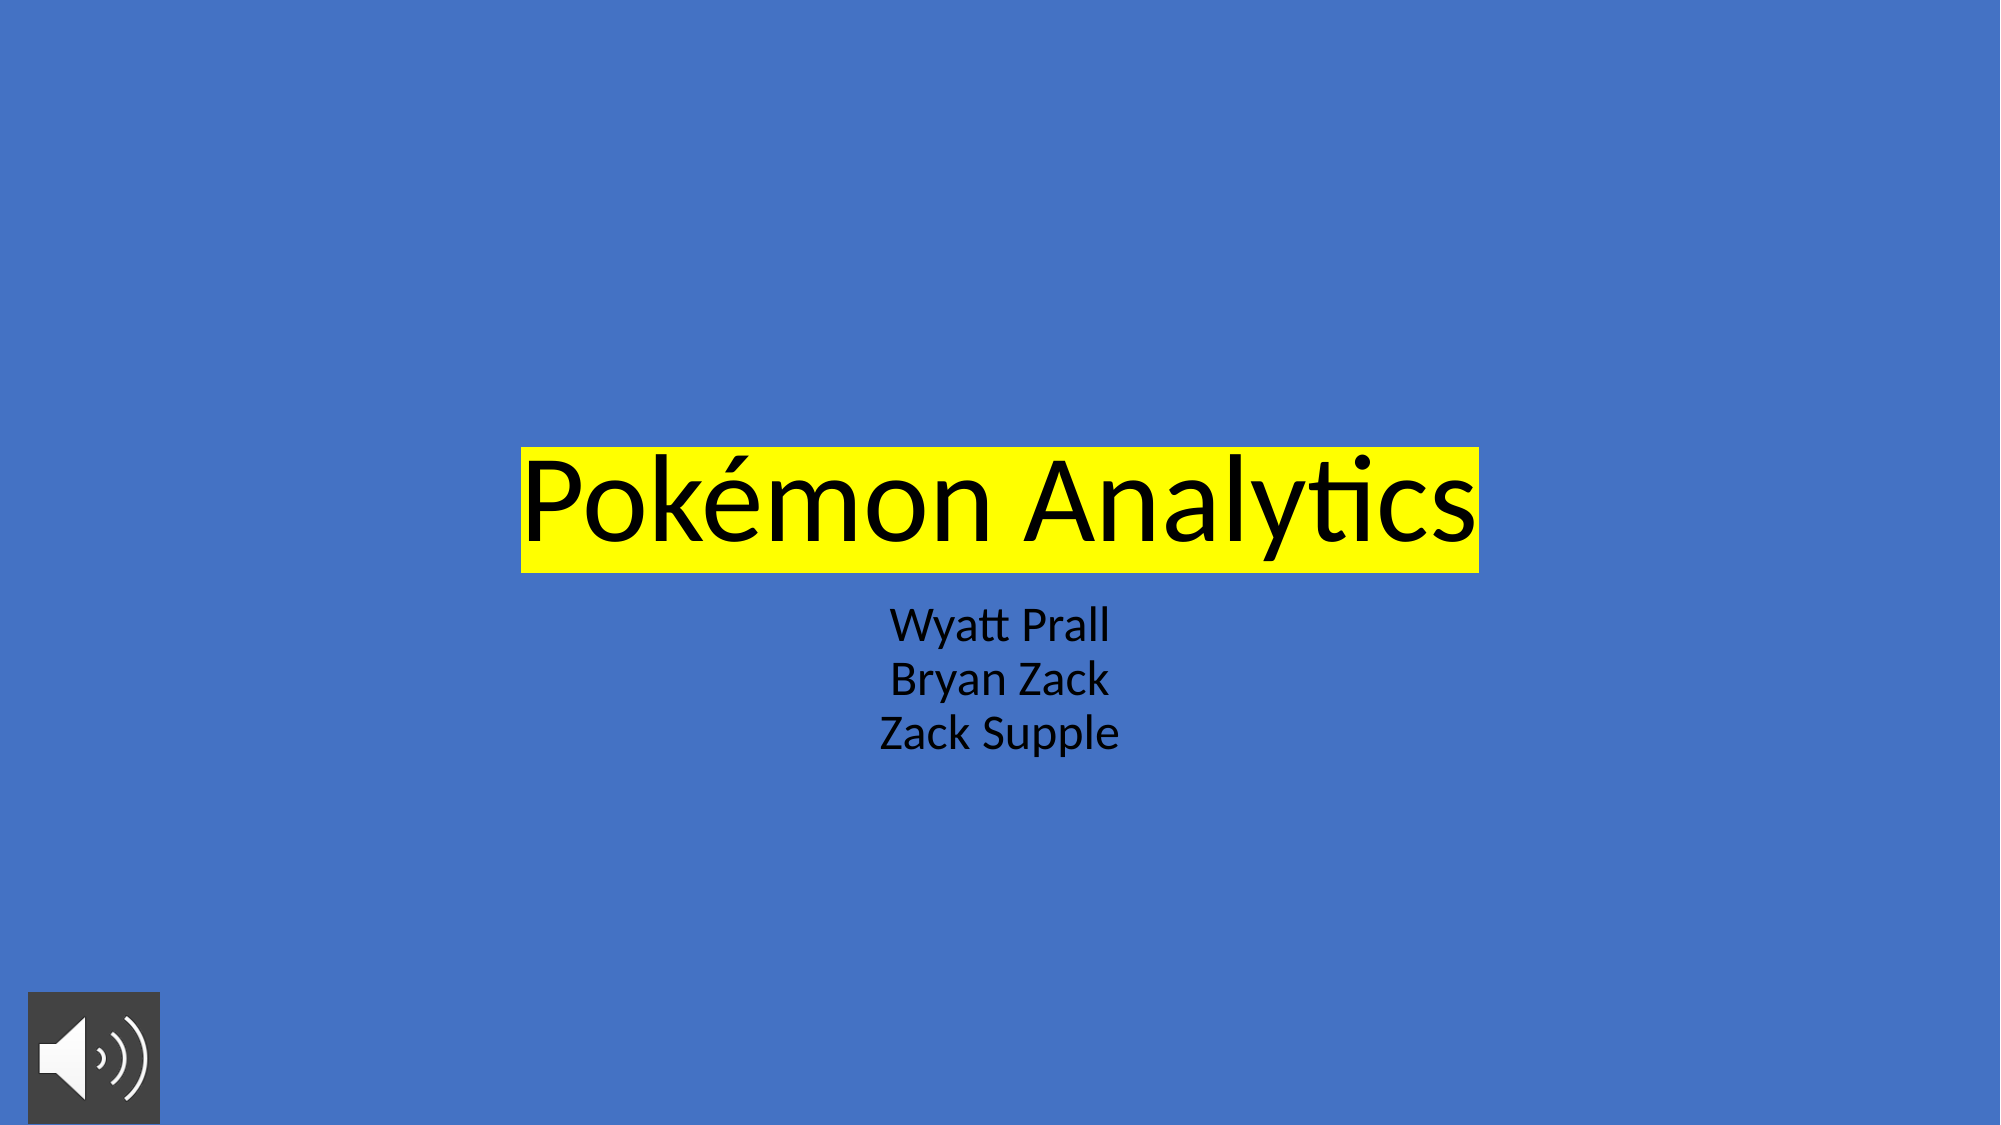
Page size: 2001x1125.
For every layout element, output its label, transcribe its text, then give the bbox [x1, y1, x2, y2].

picture [26, 991, 161, 1125]
title Pokémon Analytics [249, 184, 1750, 576]
subtitle Wyatt Prall Bryan Zack Zack Supple [249, 590, 1750, 863]
